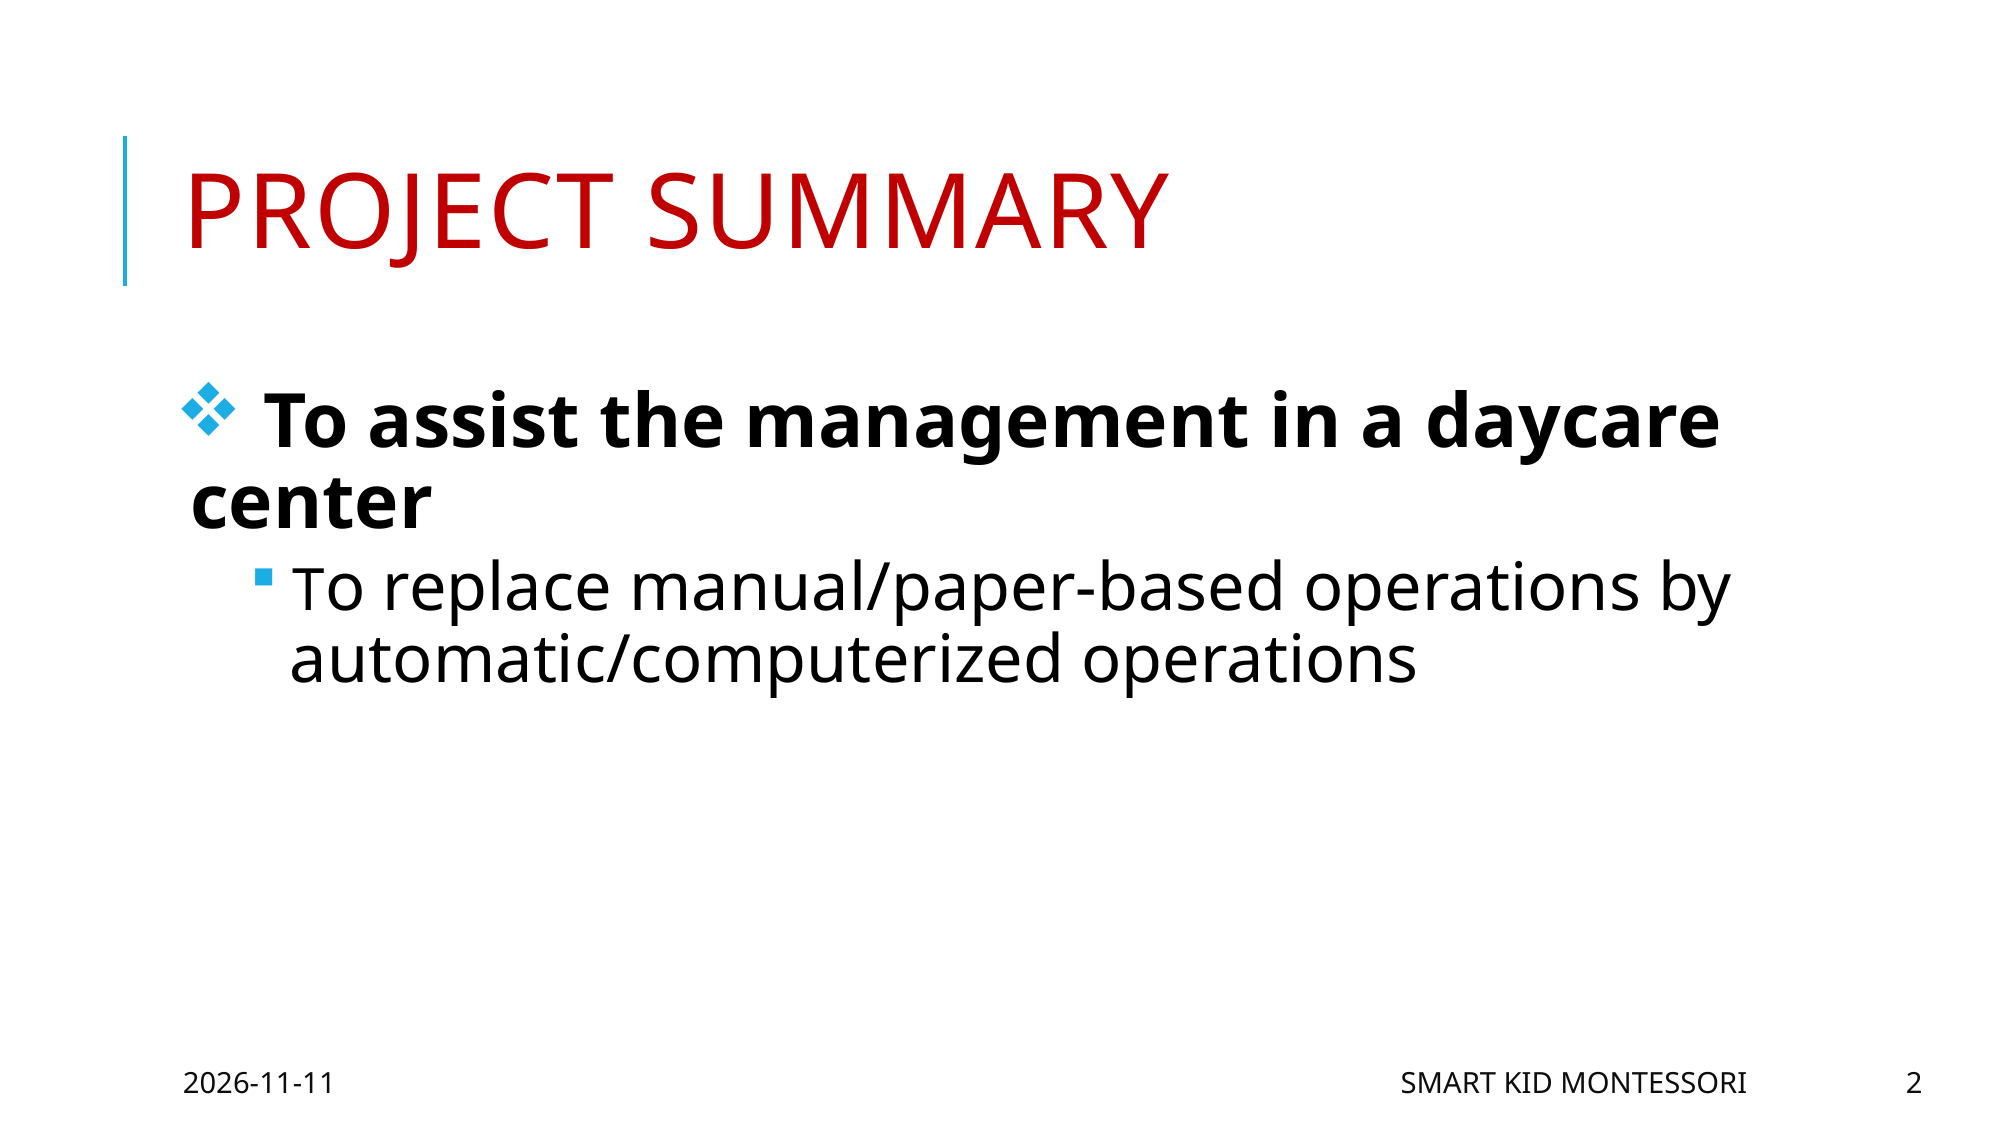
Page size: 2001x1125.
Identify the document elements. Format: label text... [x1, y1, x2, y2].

list To assist the management in a daycare center To replace manual/paper-based operations by automatic/computerized operations [168, 375, 1913, 1074]
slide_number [168, 1061, 522, 1107]
footer Smart Kid Montessori [794, 1061, 1763, 1107]
slide_number 2 [1777, 1061, 1938, 1107]
title Project summary [168, 96, 1763, 342]
